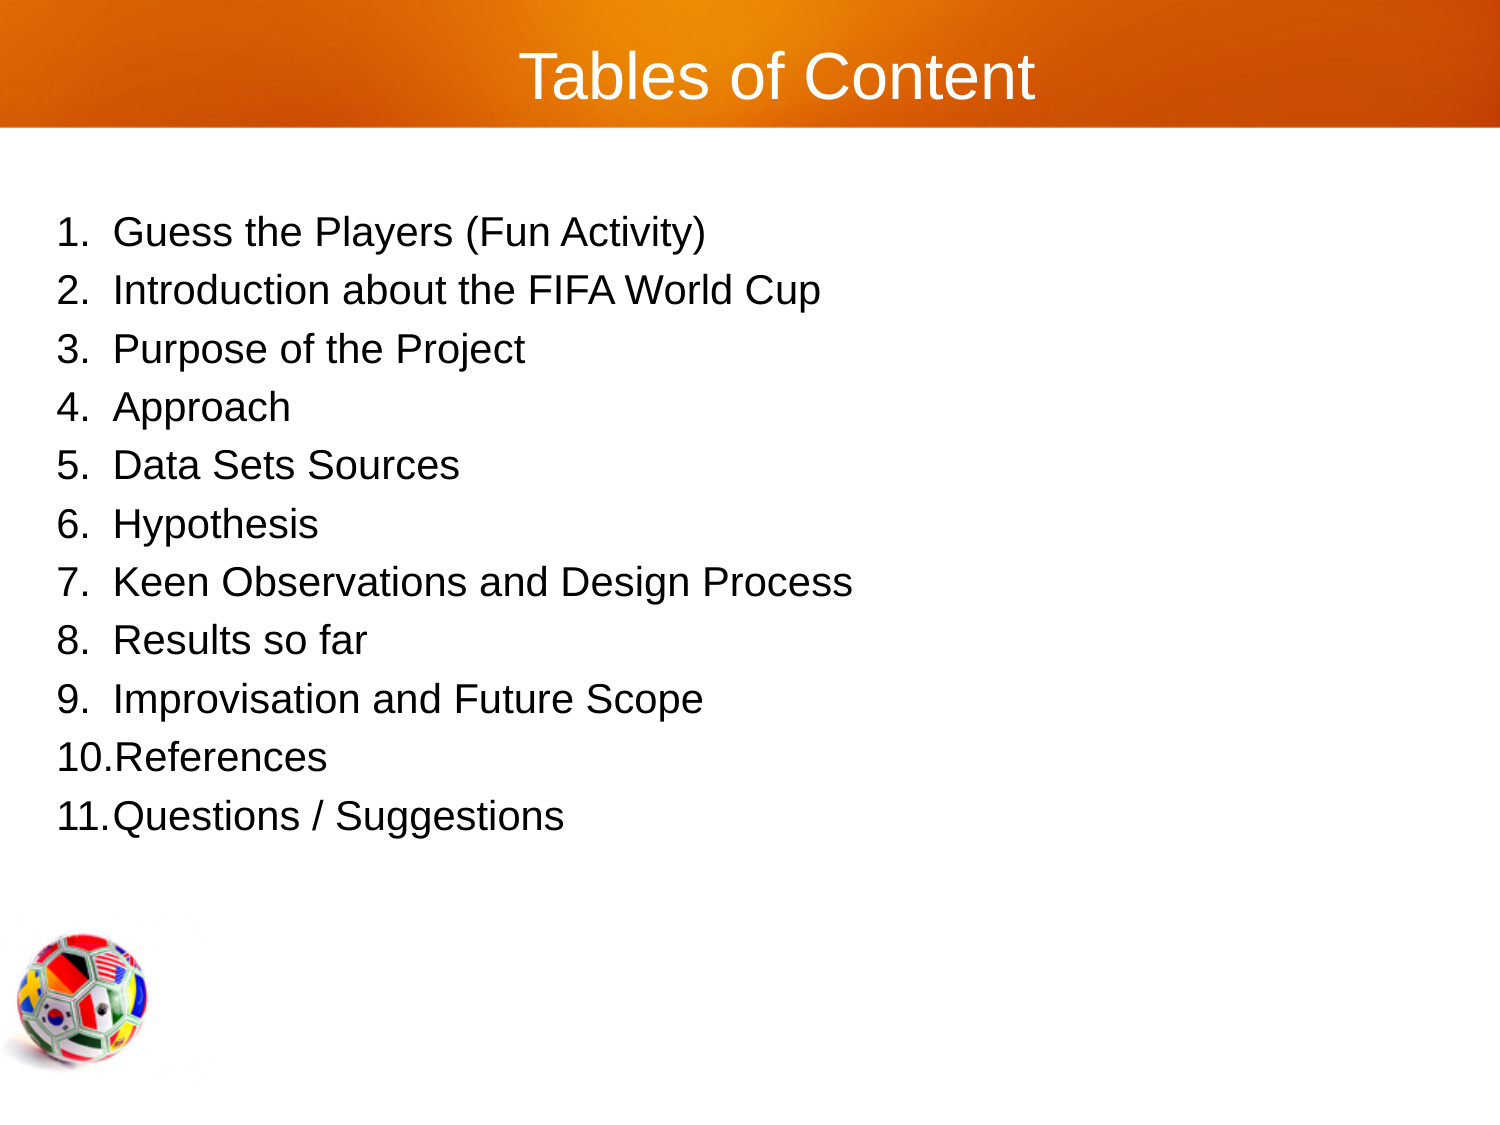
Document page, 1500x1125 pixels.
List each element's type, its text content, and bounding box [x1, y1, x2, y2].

picture [0, 0, 1500, 1125]
list Guess the Players (Fun Activity) Introduction about the FIFA World Cup Purpose of the Project Approach Data Sets Sources Hypothesis Keen Observations and Design Process Results so far Improvisation and Future Scope References Questions / Suggestions [41, 148, 1471, 1092]
title Tables of Content [52, 30, 1377, 115]
